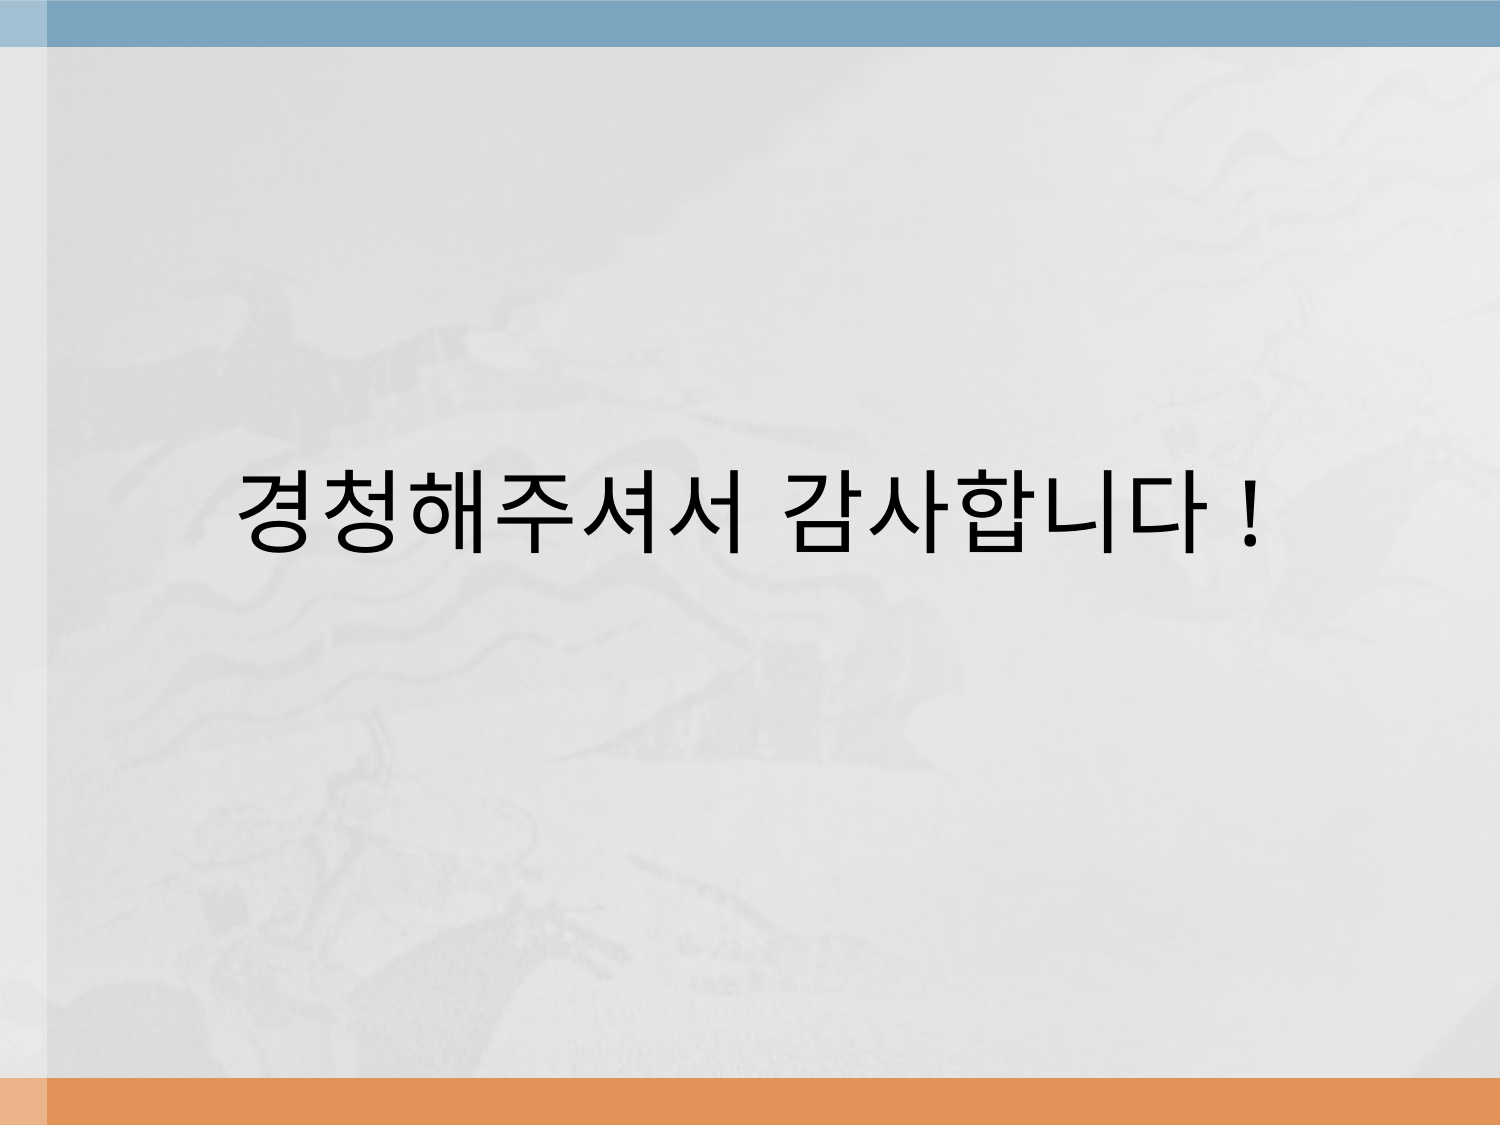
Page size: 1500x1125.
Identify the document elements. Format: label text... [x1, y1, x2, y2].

title 경청해주셔서 감사합니다! [48, 432, 1452, 587]
